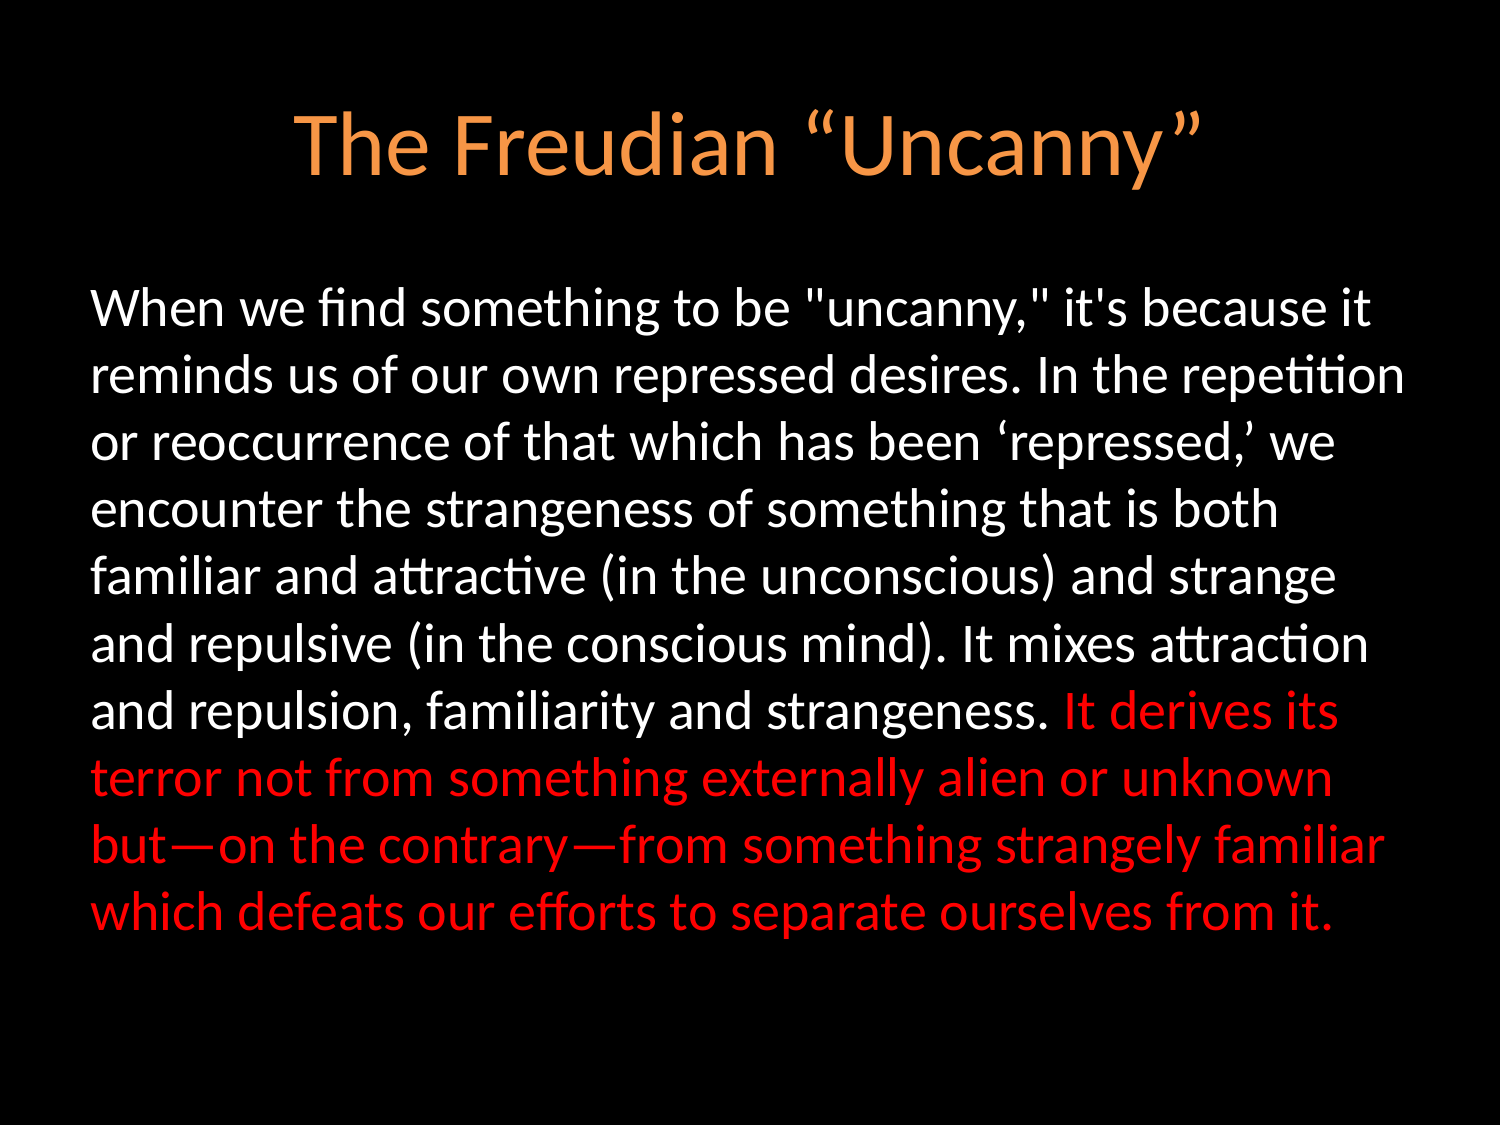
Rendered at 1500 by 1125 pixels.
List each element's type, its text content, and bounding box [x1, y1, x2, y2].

list When we find something to be "uncanny," it's because it reminds us of our own repressed desires. In the repetition or reoccurrence of that which has been ‘repressed,’ we encounter the strangeness of something that is both familiar and attractive (in the unconscious) and strange and repulsive (in the conscious mind). It mixes attraction and repulsion, familiarity and strangeness. It derives its terror not from something externally alien or unknown but—on the contrary—from something strangely familiar which defeats our efforts to separate ourselves from it. [75, 262, 1425, 1005]
title The Freudian “Uncanny” [75, 45, 1425, 233]
